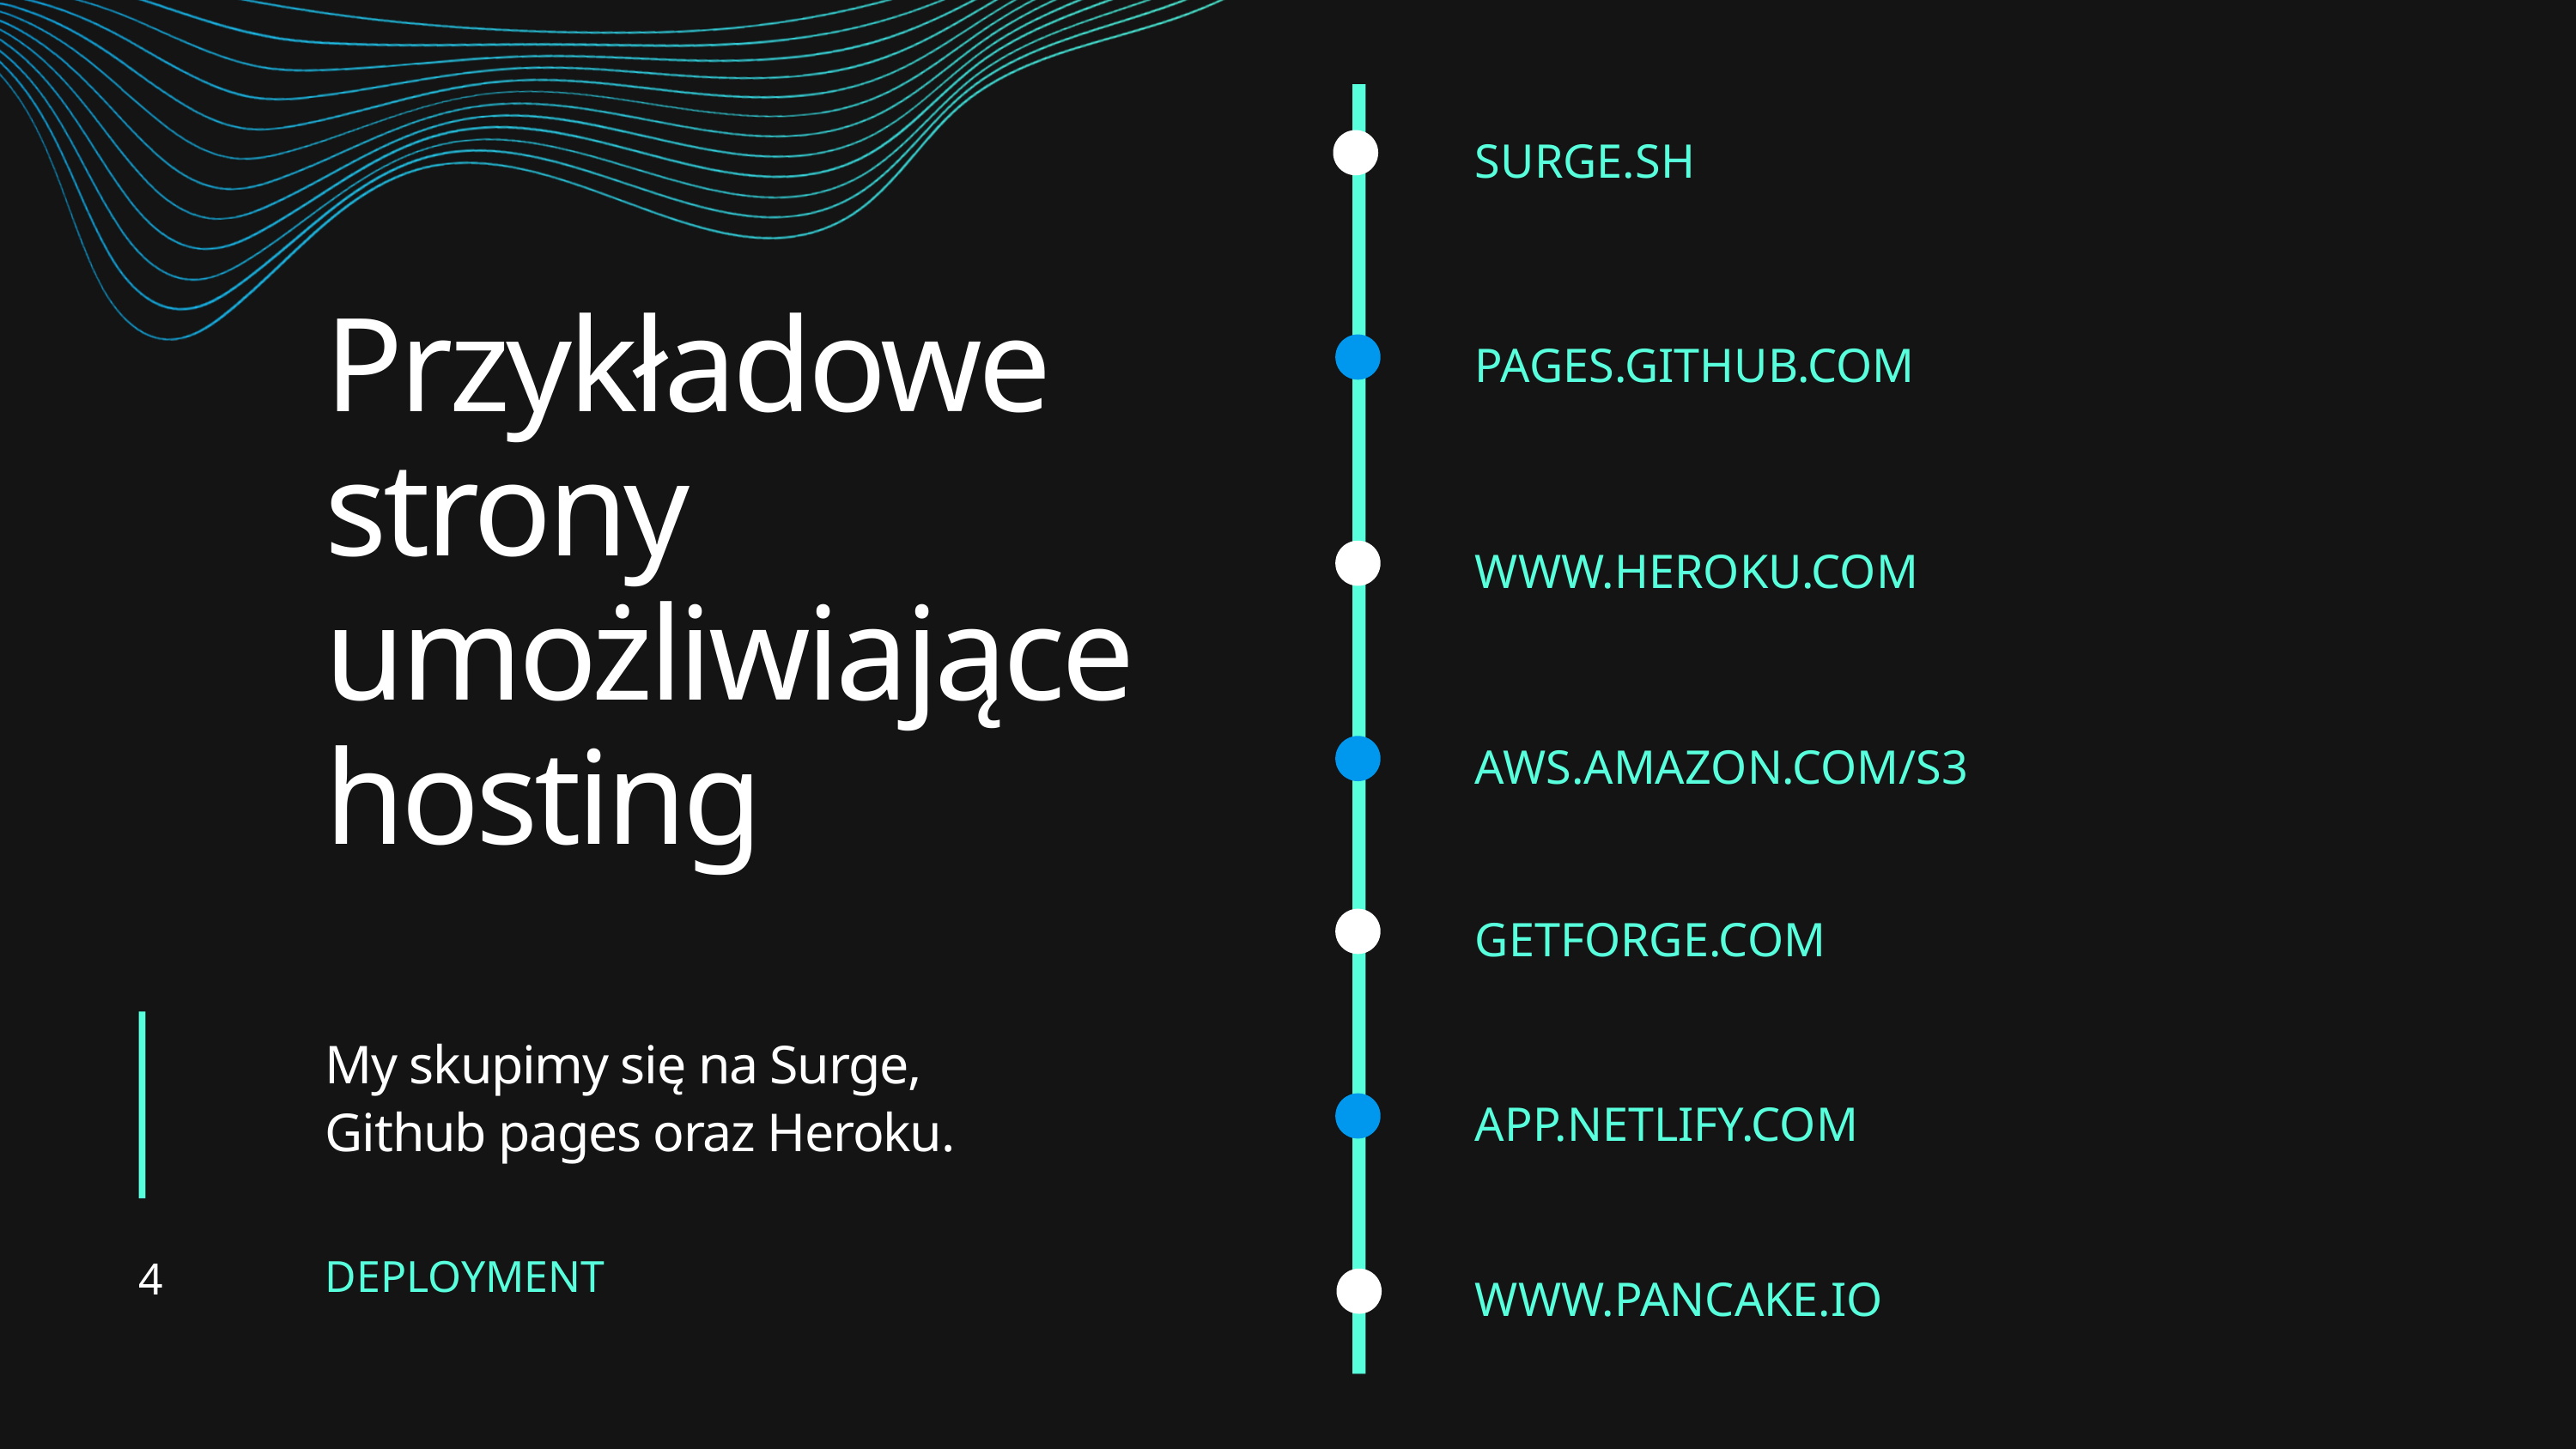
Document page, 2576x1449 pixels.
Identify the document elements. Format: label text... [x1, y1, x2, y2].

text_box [1336, 1268, 1382, 1314]
text_box [1353, 84, 1366, 128]
text_box [138, 1011, 146, 1198]
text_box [1474, 130, 2465, 264]
text_box [1352, 1146, 1366, 1267]
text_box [1334, 540, 1381, 586]
picture [0, 0, 1352, 356]
text_box DEPLOYMENT [325, 1252, 908, 1301]
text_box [1334, 908, 1381, 955]
text_box [1352, 387, 1366, 539]
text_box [1334, 334, 1381, 380]
text_box [1352, 183, 1366, 333]
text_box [1333, 130, 1379, 176]
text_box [1474, 334, 2465, 468]
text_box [1474, 736, 2465, 870]
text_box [1334, 736, 1381, 782]
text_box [1474, 1093, 2465, 1227]
text_box 4 [138, 1256, 226, 1305]
text_box [1352, 961, 1366, 1092]
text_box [1474, 908, 2465, 1042]
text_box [1334, 1093, 1381, 1139]
text_box [1352, 788, 1366, 907]
text_box [1352, 1321, 1366, 1374]
text_box [1352, 593, 1366, 734]
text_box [1474, 1268, 2465, 1402]
text_box Przykładowe strony umożliwiające hosting [325, 317, 1179, 870]
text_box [1474, 540, 2465, 674]
text_box My skupimy się na Surge, Github pages oraz Heroku. [325, 1026, 1045, 1162]
